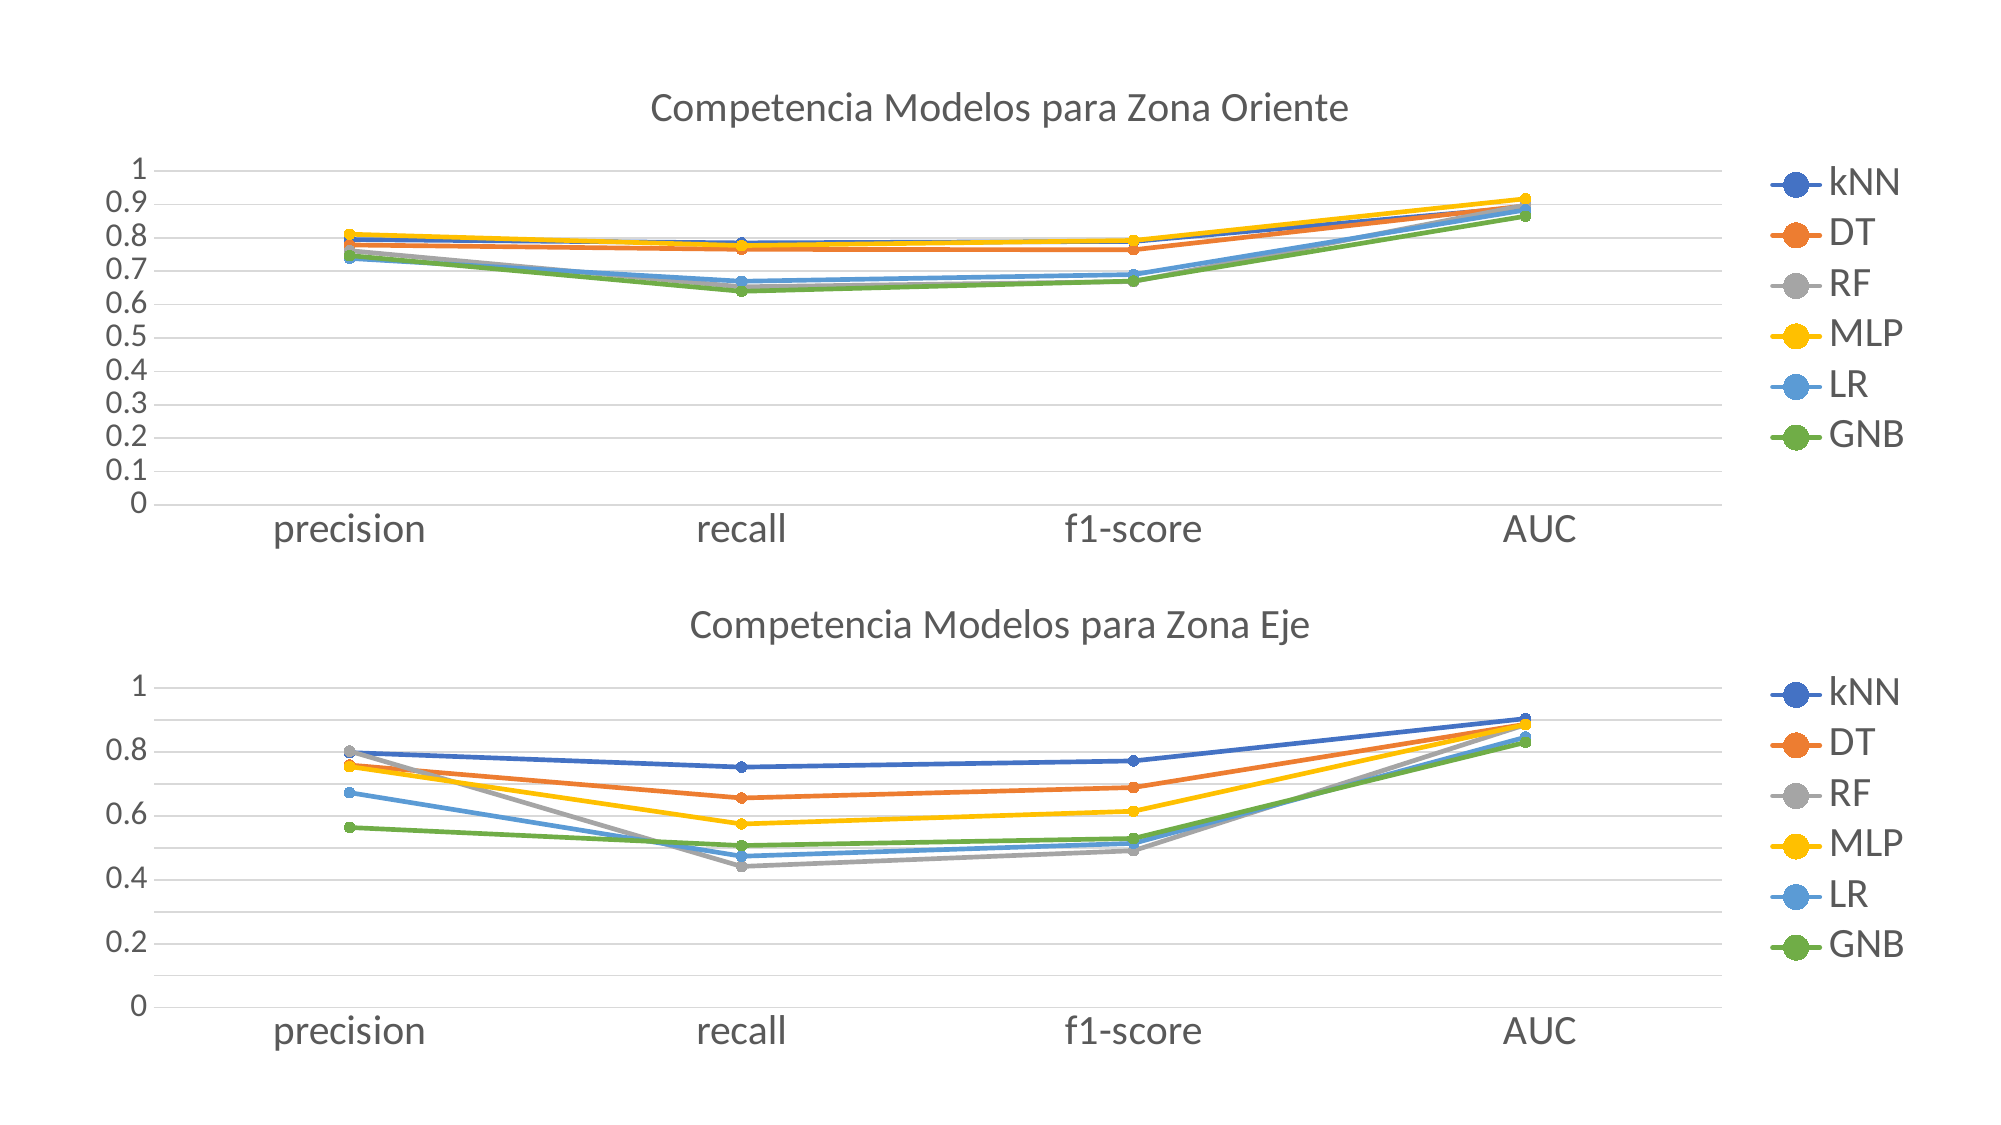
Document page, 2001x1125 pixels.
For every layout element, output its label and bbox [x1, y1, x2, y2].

chart [68, 577, 1932, 1066]
chart [68, 59, 1932, 564]
